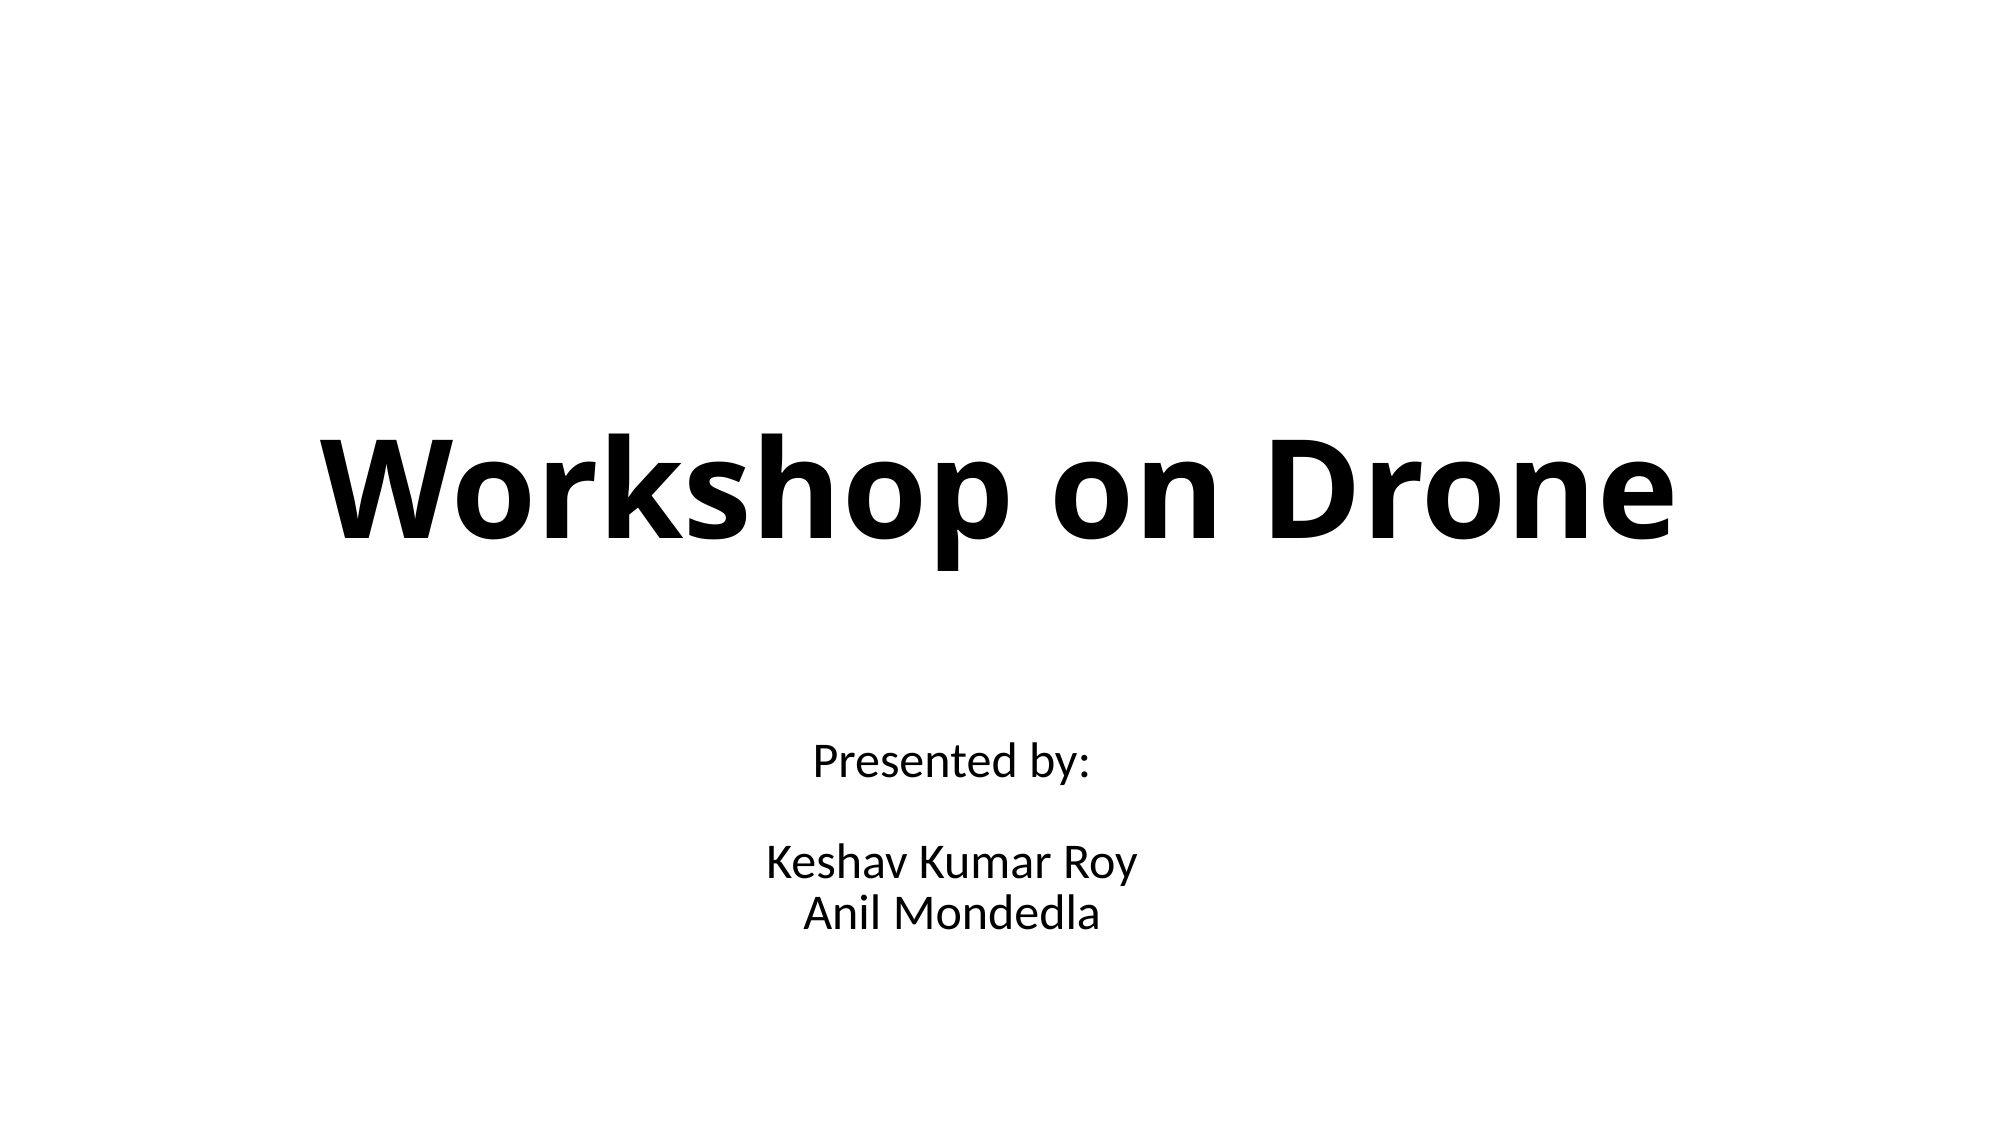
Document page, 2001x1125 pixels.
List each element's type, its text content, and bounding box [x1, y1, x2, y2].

subtitle Presented by: Keshav Kumar Roy Anil Mondedla [202, 745, 1703, 1018]
title Workshop on Drone [249, 184, 1750, 576]
